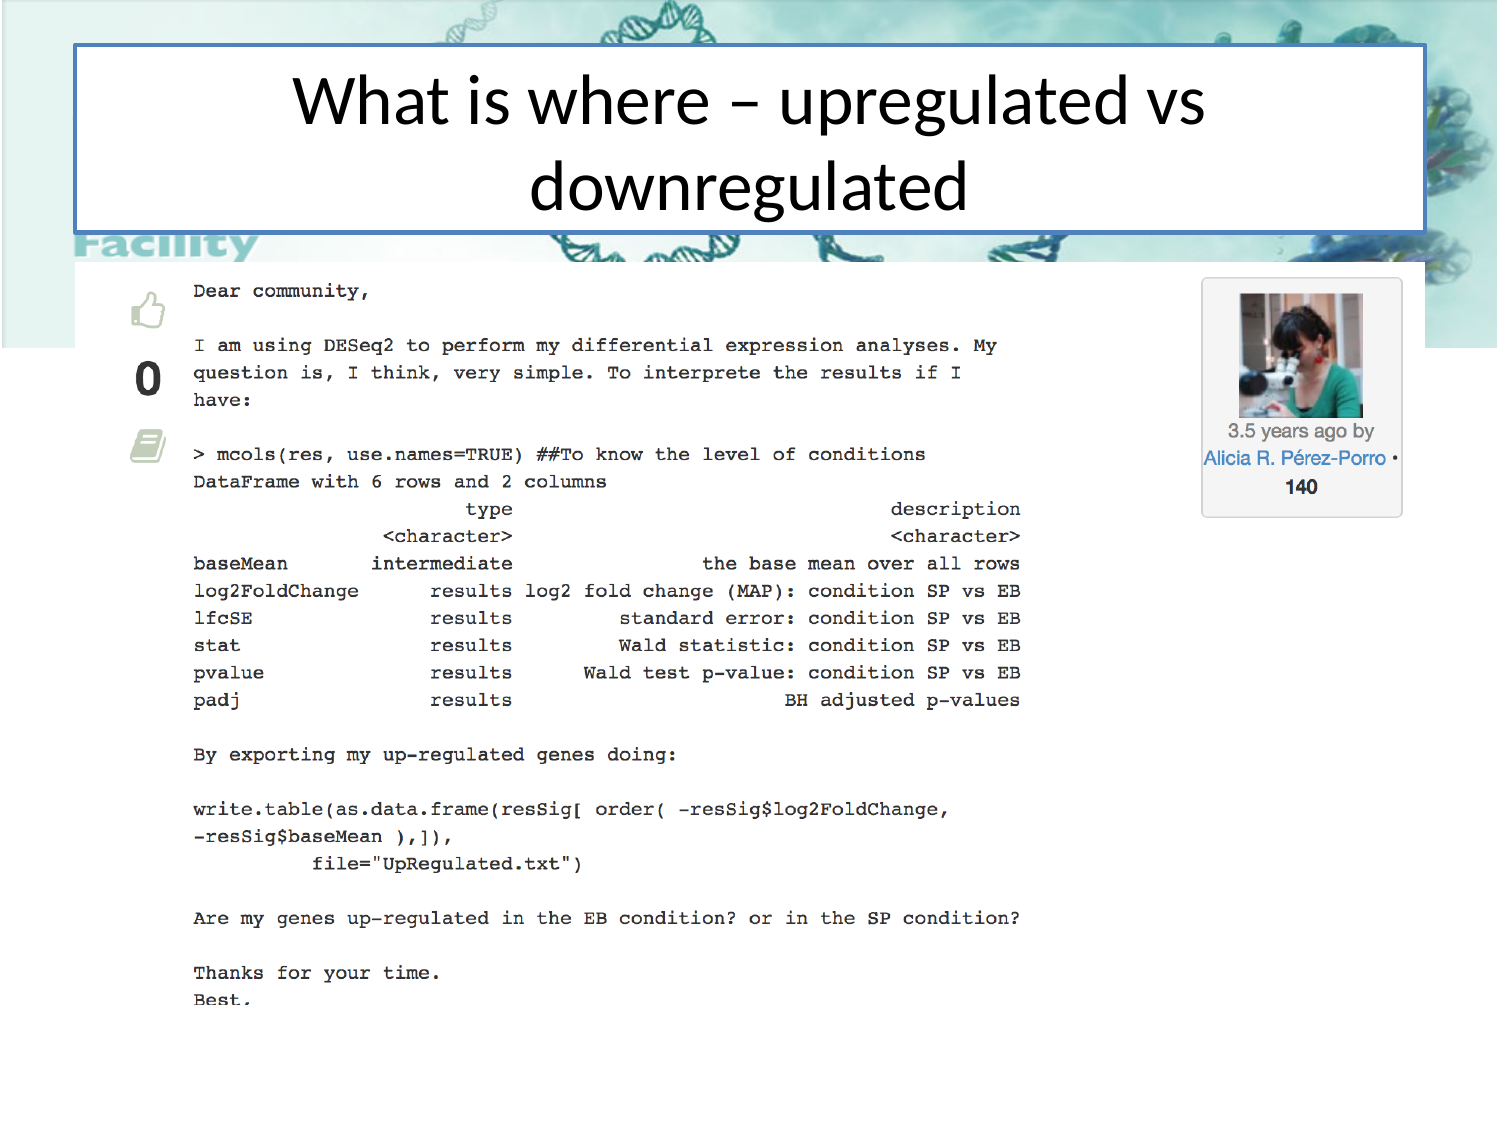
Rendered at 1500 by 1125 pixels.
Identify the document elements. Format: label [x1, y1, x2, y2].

list [74, 262, 1426, 1006]
picture [0, 0, 1500, 348]
